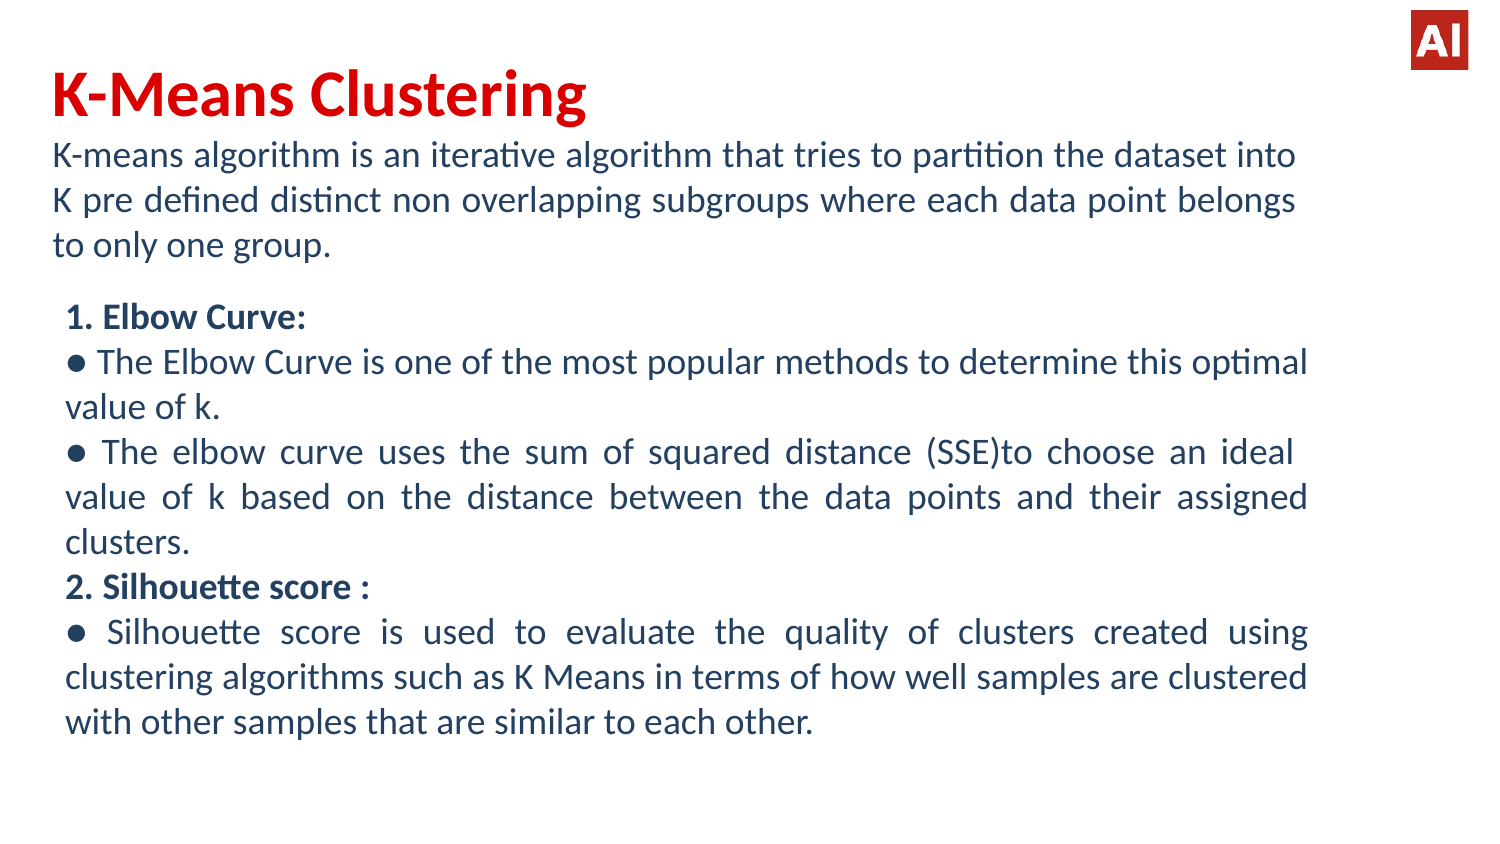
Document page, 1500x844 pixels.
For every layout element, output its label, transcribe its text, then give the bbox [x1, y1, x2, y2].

picture [1411, 10, 1469, 70]
text_box K-Means Clustering K-means algorithm is an iterative algorithm that tries to partition the dataset into K pre defined distinct non overlapping subgroups where each data point belongs to only one group. [37, 2, 1313, 273]
text_box 1. Elbow Curve: ● The Elbow Curve is one of the most popular methods to determine this optimal value of k. ● The elbow curve uses the sum of squared distance (SSE)to choose an ideal value of k based on the distance between the data points and their assigned clusters. 2. Silhouette score : ● Silhouette score is used to evaluate the quality of clusters created using clustering algorithms such as K Means in terms of how well samples are clustered with other samples that are similar to each other. [49, 284, 1325, 750]
